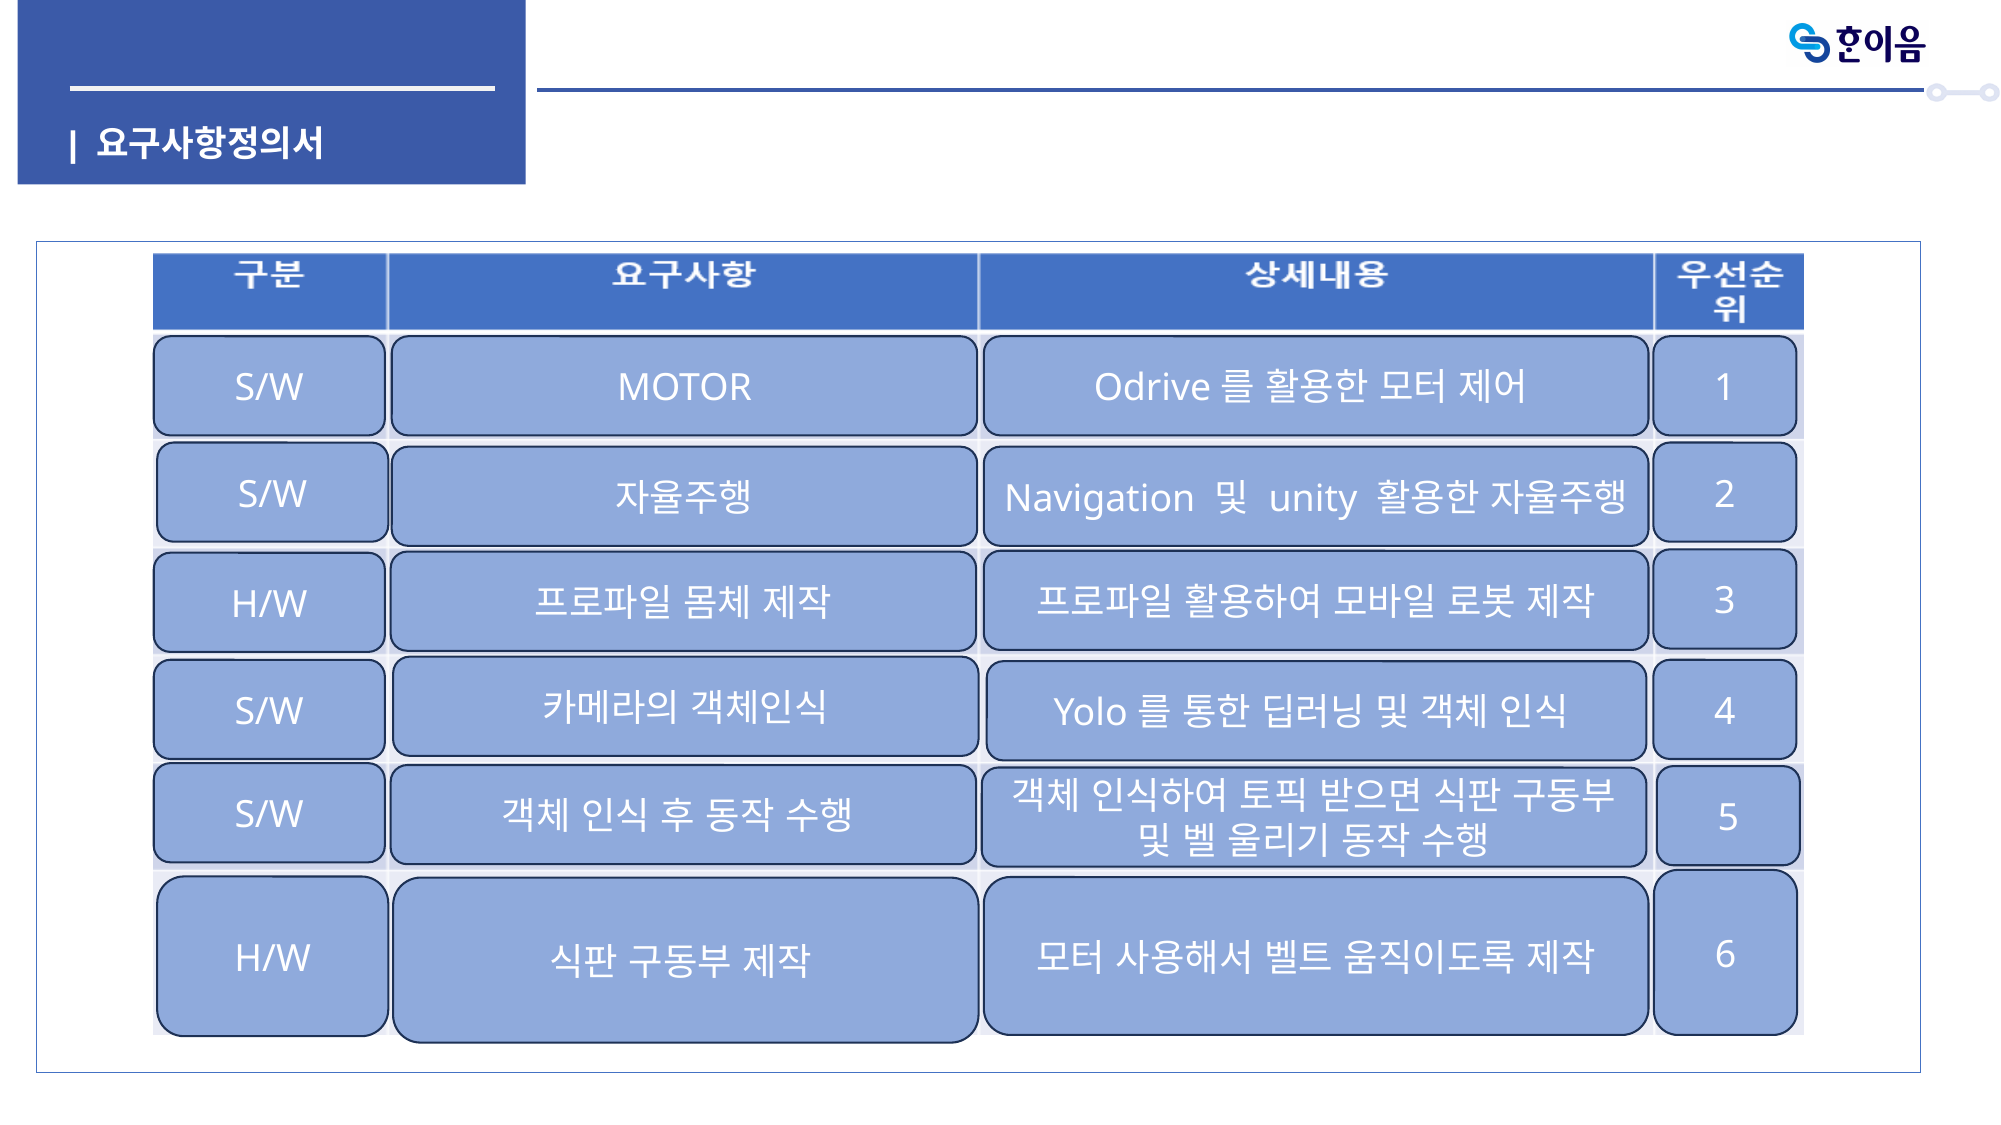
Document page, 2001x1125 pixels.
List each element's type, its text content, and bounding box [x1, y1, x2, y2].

text_box | 요구사항정의서 [53, 113, 638, 161]
picture [1786, 20, 1929, 67]
picture [1924, 78, 2000, 105]
text_box [36, 241, 1921, 1073]
picture [153, 252, 1804, 1035]
text_box [17, 0, 527, 185]
text_box 식판 구동부 제작 [400, 1035, 972, 1044]
